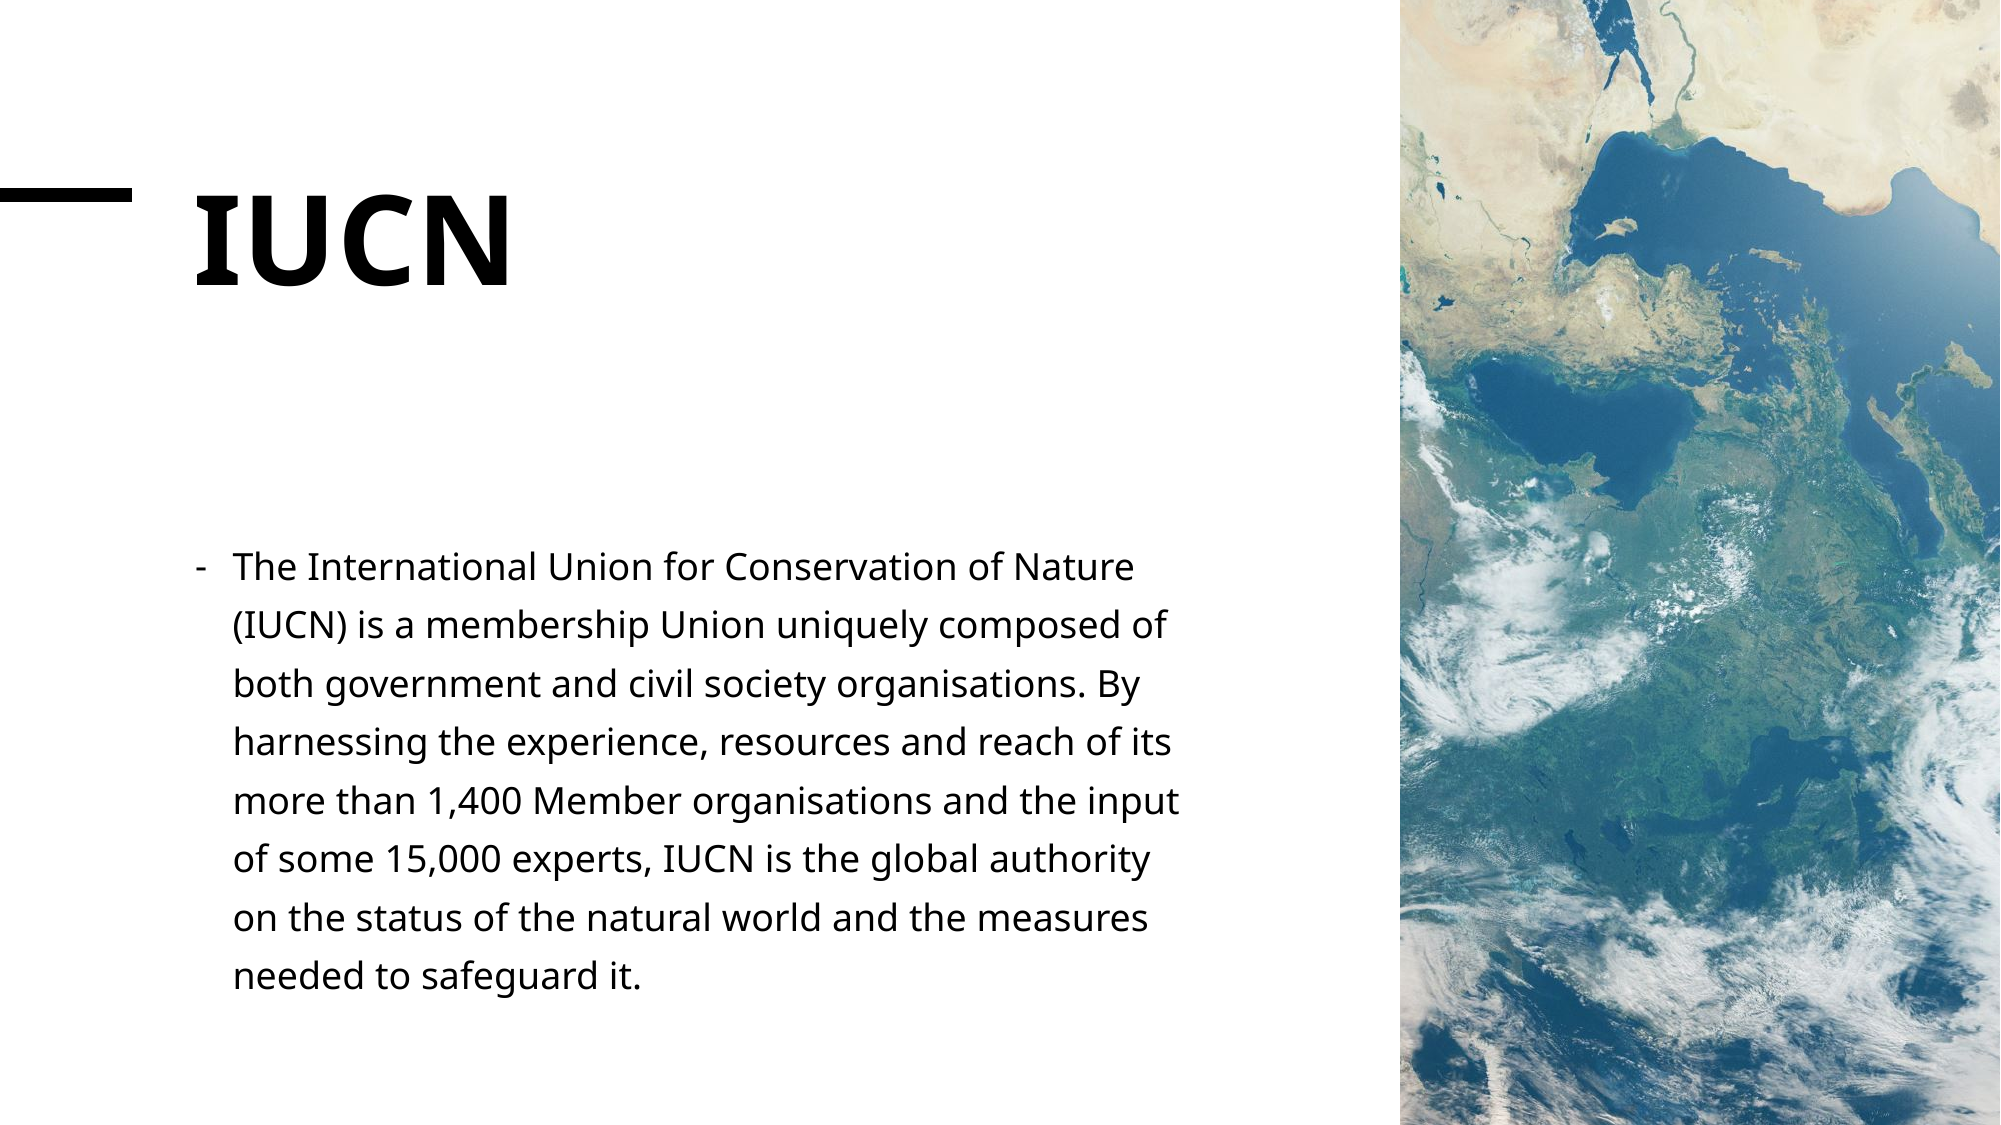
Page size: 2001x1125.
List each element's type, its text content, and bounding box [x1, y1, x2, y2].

list The International Union for Conservation of Nature (IUCN) is a membership Union uniquely composed of both government and civil society organisations. By harnessing the experience, resources and reach of its more than 1,400 Member organisations and the input of some 15,000 experts, IUCN is the global authority on the status of the natural world and the measures needed to safeguard it. [180, 521, 1201, 1032]
picture [1399, 0, 2000, 1125]
title IUCN [178, 175, 1214, 512]
text_box [0, 0, 1399, 1125]
